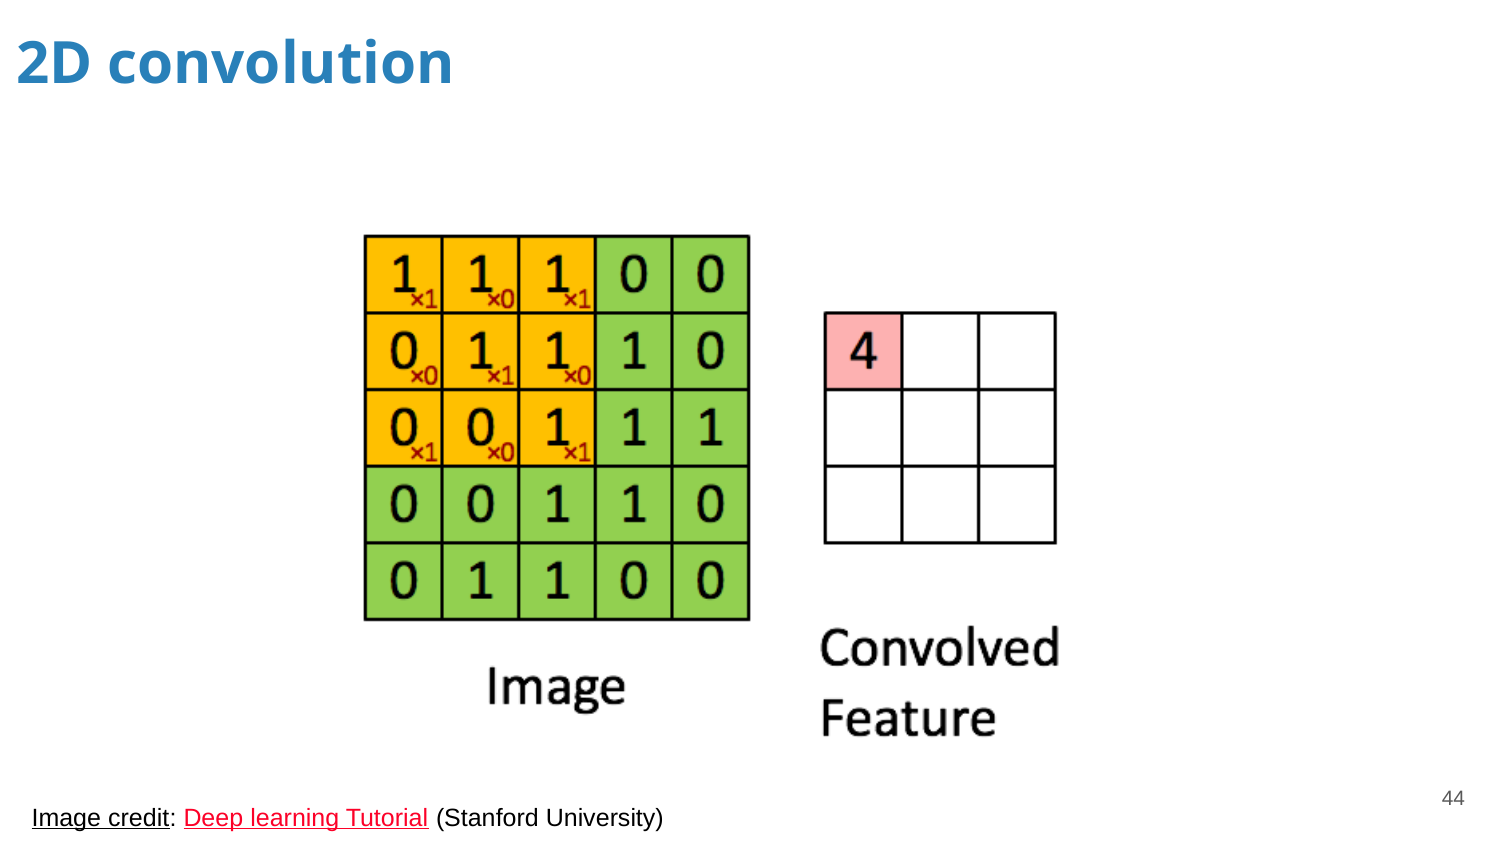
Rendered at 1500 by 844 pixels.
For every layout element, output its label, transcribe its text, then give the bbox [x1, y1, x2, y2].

title 2D convolution [1, 10, 1399, 105]
slide_number ‹#› [1389, 764, 1480, 830]
text_box Image credit: Deep learning Tutorial (Stanford University) [16, 786, 1389, 829]
picture [289, 160, 1129, 774]
